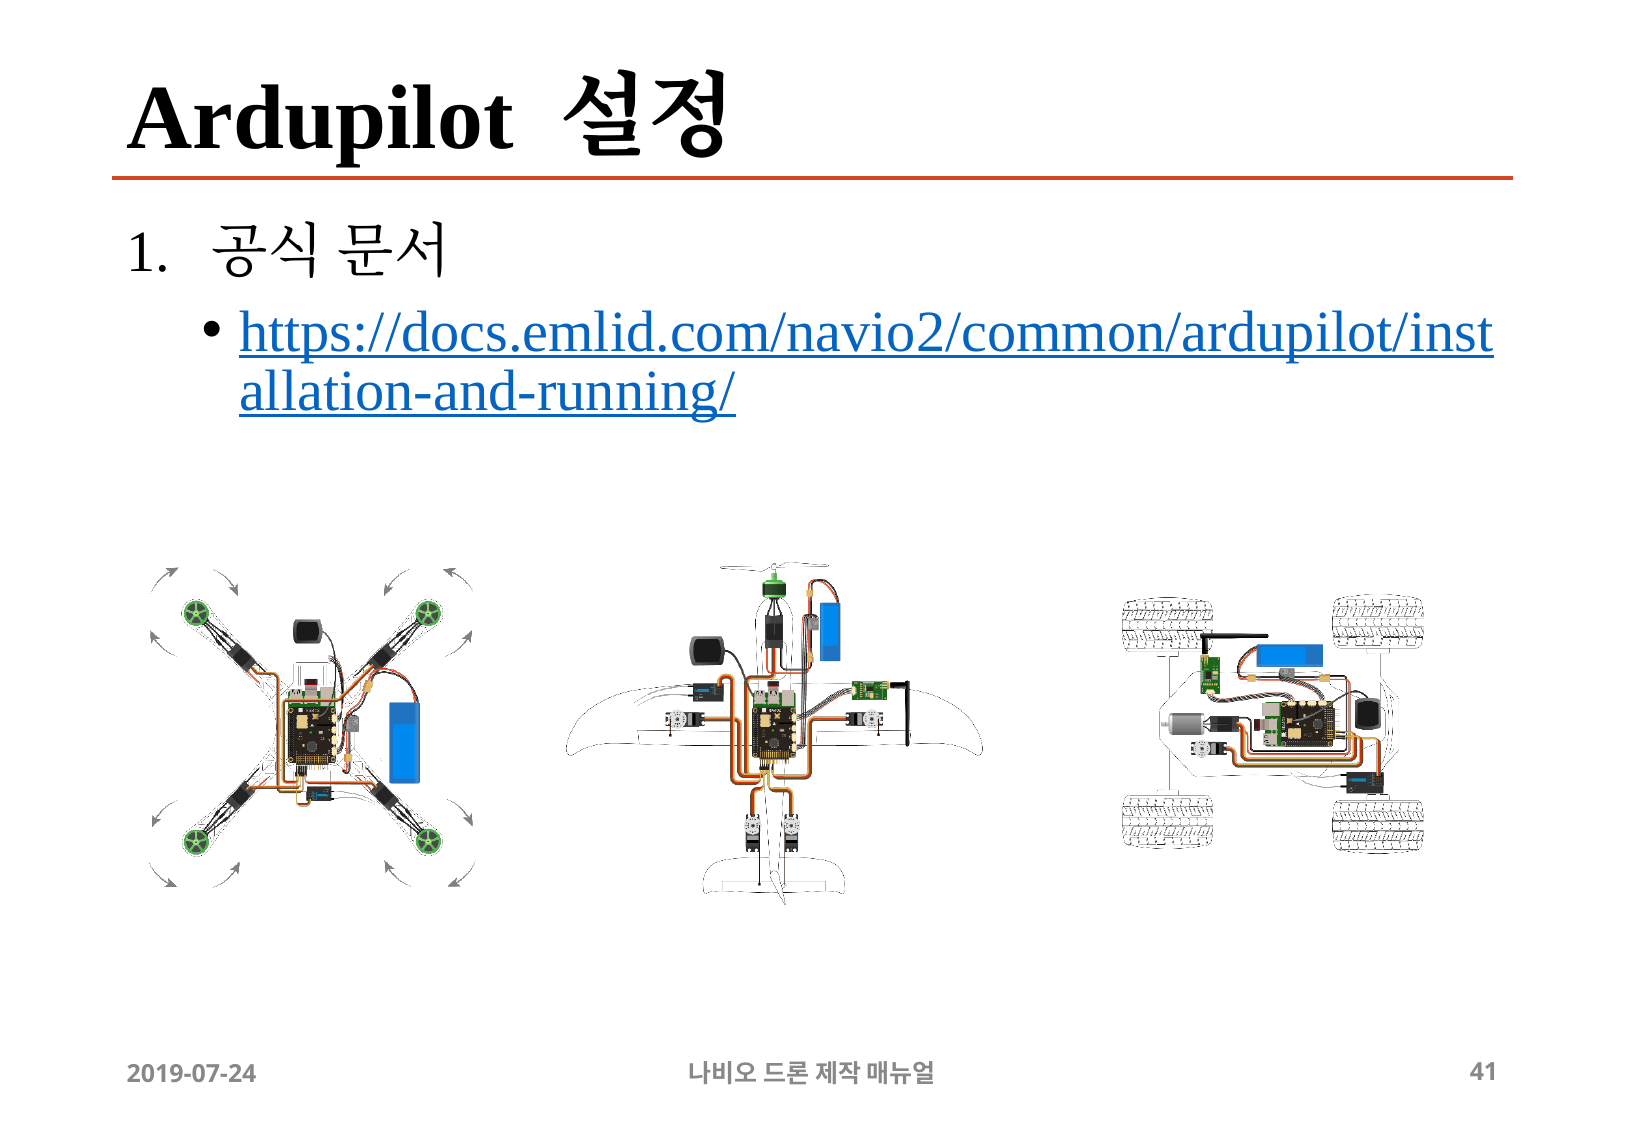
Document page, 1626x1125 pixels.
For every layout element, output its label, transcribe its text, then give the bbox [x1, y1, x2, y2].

title Ardupilot 설정 [111, 59, 1514, 179]
list 공식 문서 https://docs.emlid.com/navio2/common/ardupilot/installation-and-running/ [111, 205, 1514, 1014]
picture [505, 515, 1055, 944]
footer 나비오 드론 제작 매뉴얼 [538, 1042, 1087, 1103]
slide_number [111, 1042, 303, 1103]
picture [1058, 545, 1495, 915]
picture [122, 544, 503, 915]
slide_number ‹#› [1433, 1042, 1514, 1103]
